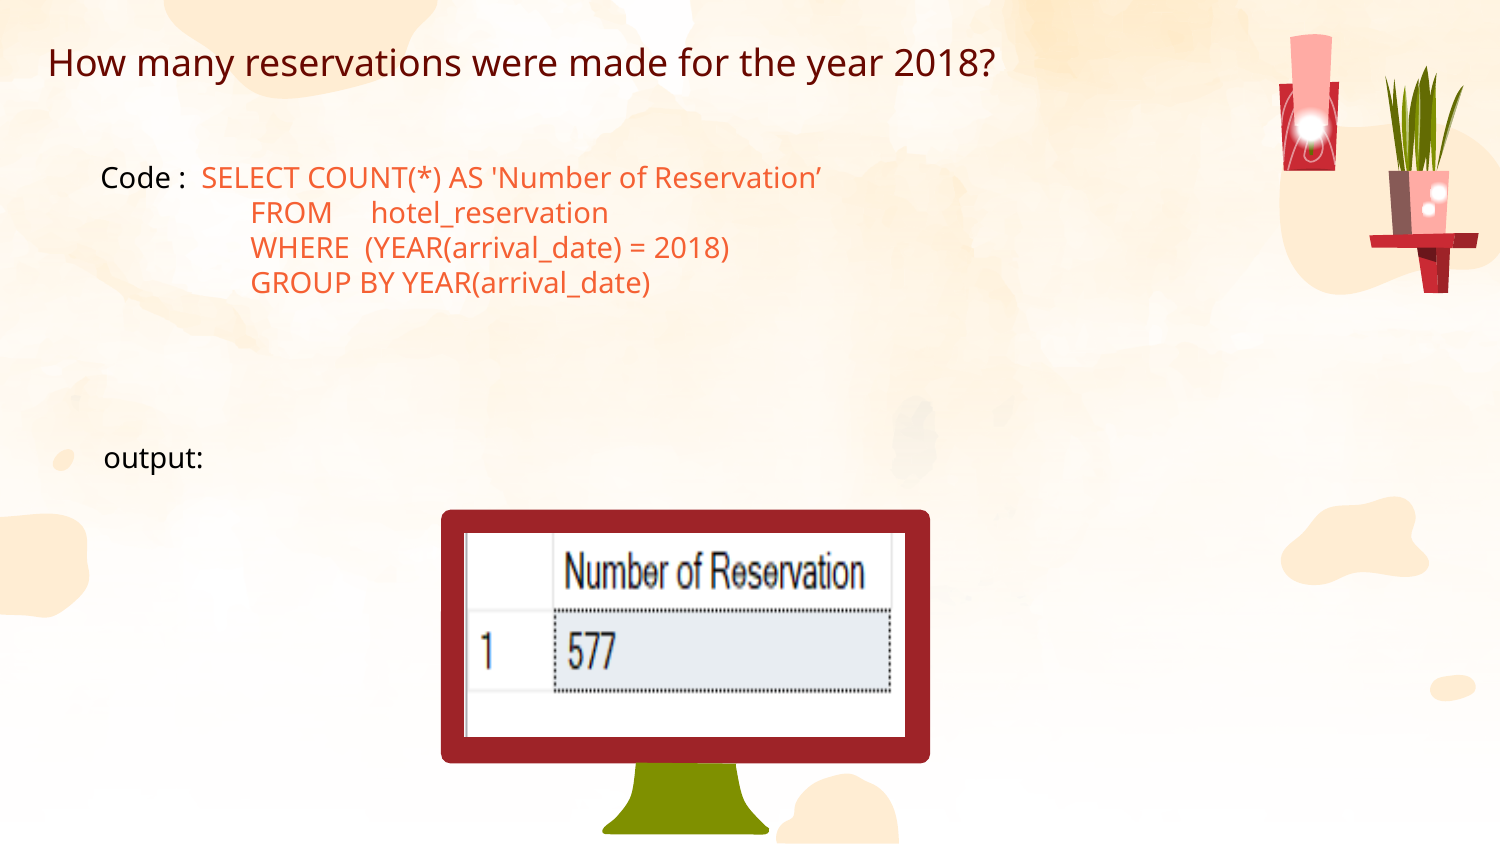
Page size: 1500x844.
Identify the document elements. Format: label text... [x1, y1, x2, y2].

text_box Code : SELECT COUNT(*) AS 'Number of Reservation’ FROM hotel_reservation WHERE (YEAR(arrival_date) = 2018) GROUP BY YEAR(arrival_date) [85, 152, 1123, 307]
picture [464, 533, 905, 737]
text_box output: [88, 432, 874, 483]
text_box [1369, 65, 1479, 294]
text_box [1278, 30, 1340, 171]
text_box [440, 509, 931, 835]
title How many reservations were made for the year 2018? [32, 24, 1297, 129]
